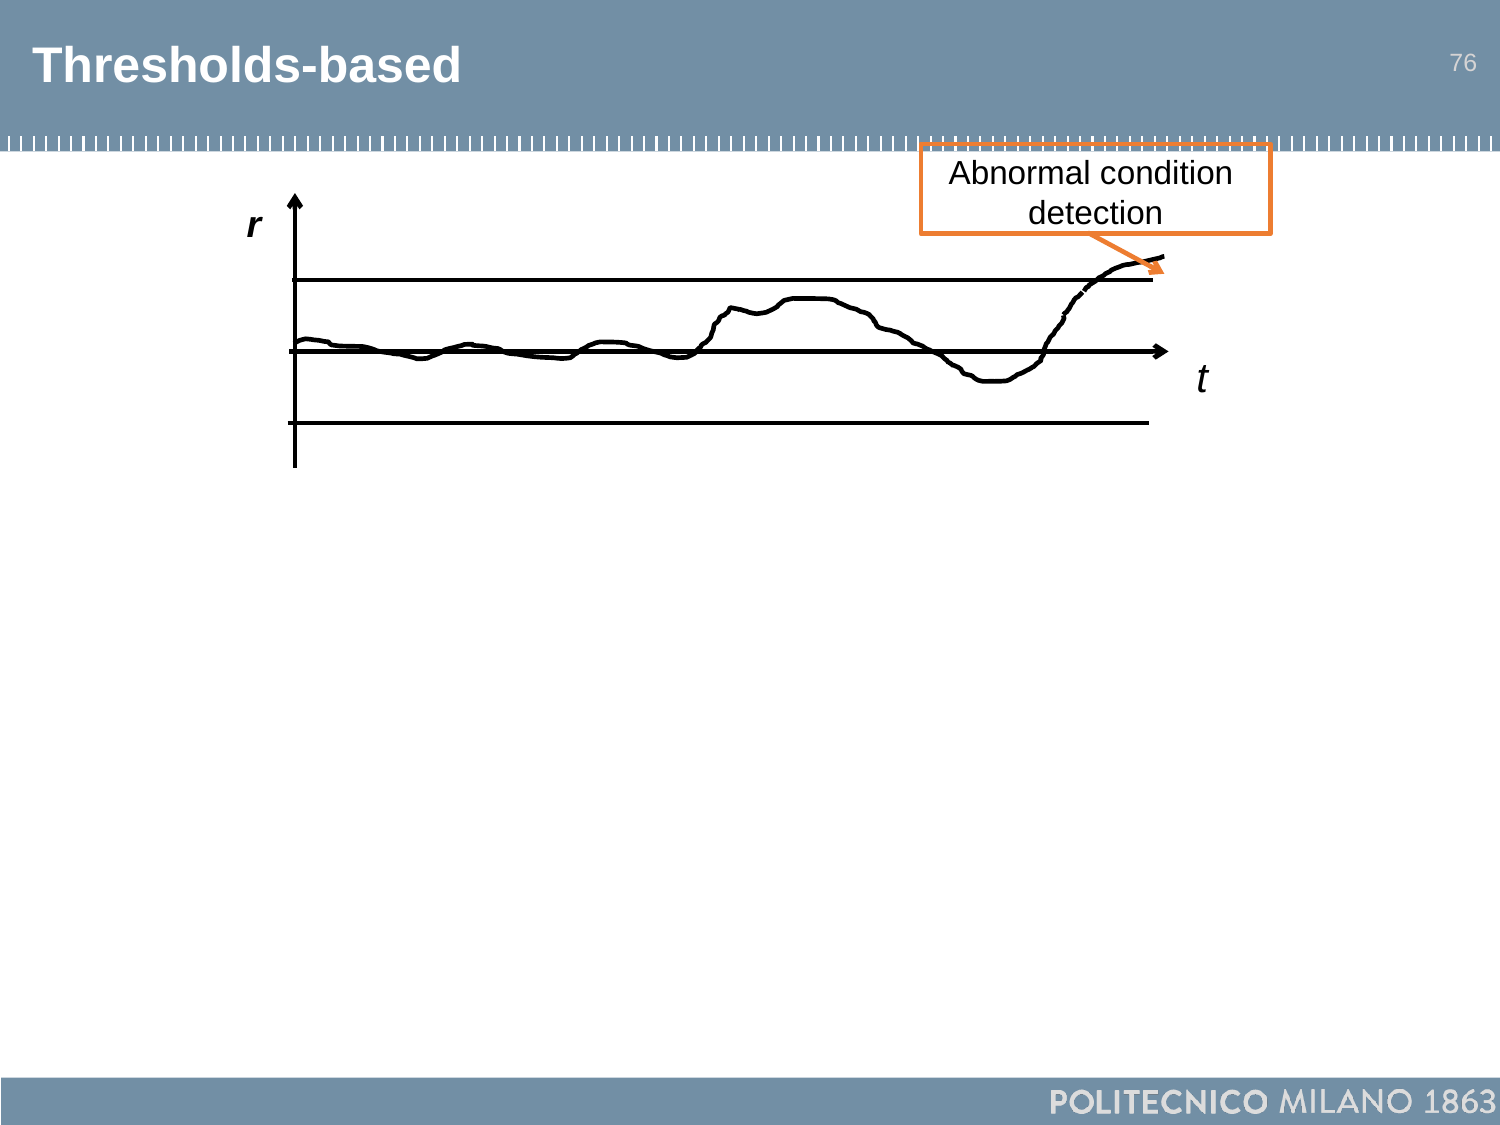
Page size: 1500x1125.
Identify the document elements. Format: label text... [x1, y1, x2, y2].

title Thresholds-based [17, 7, 1311, 126]
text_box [229, 143, 1271, 468]
slide_number 76 [1428, 32, 1493, 92]
